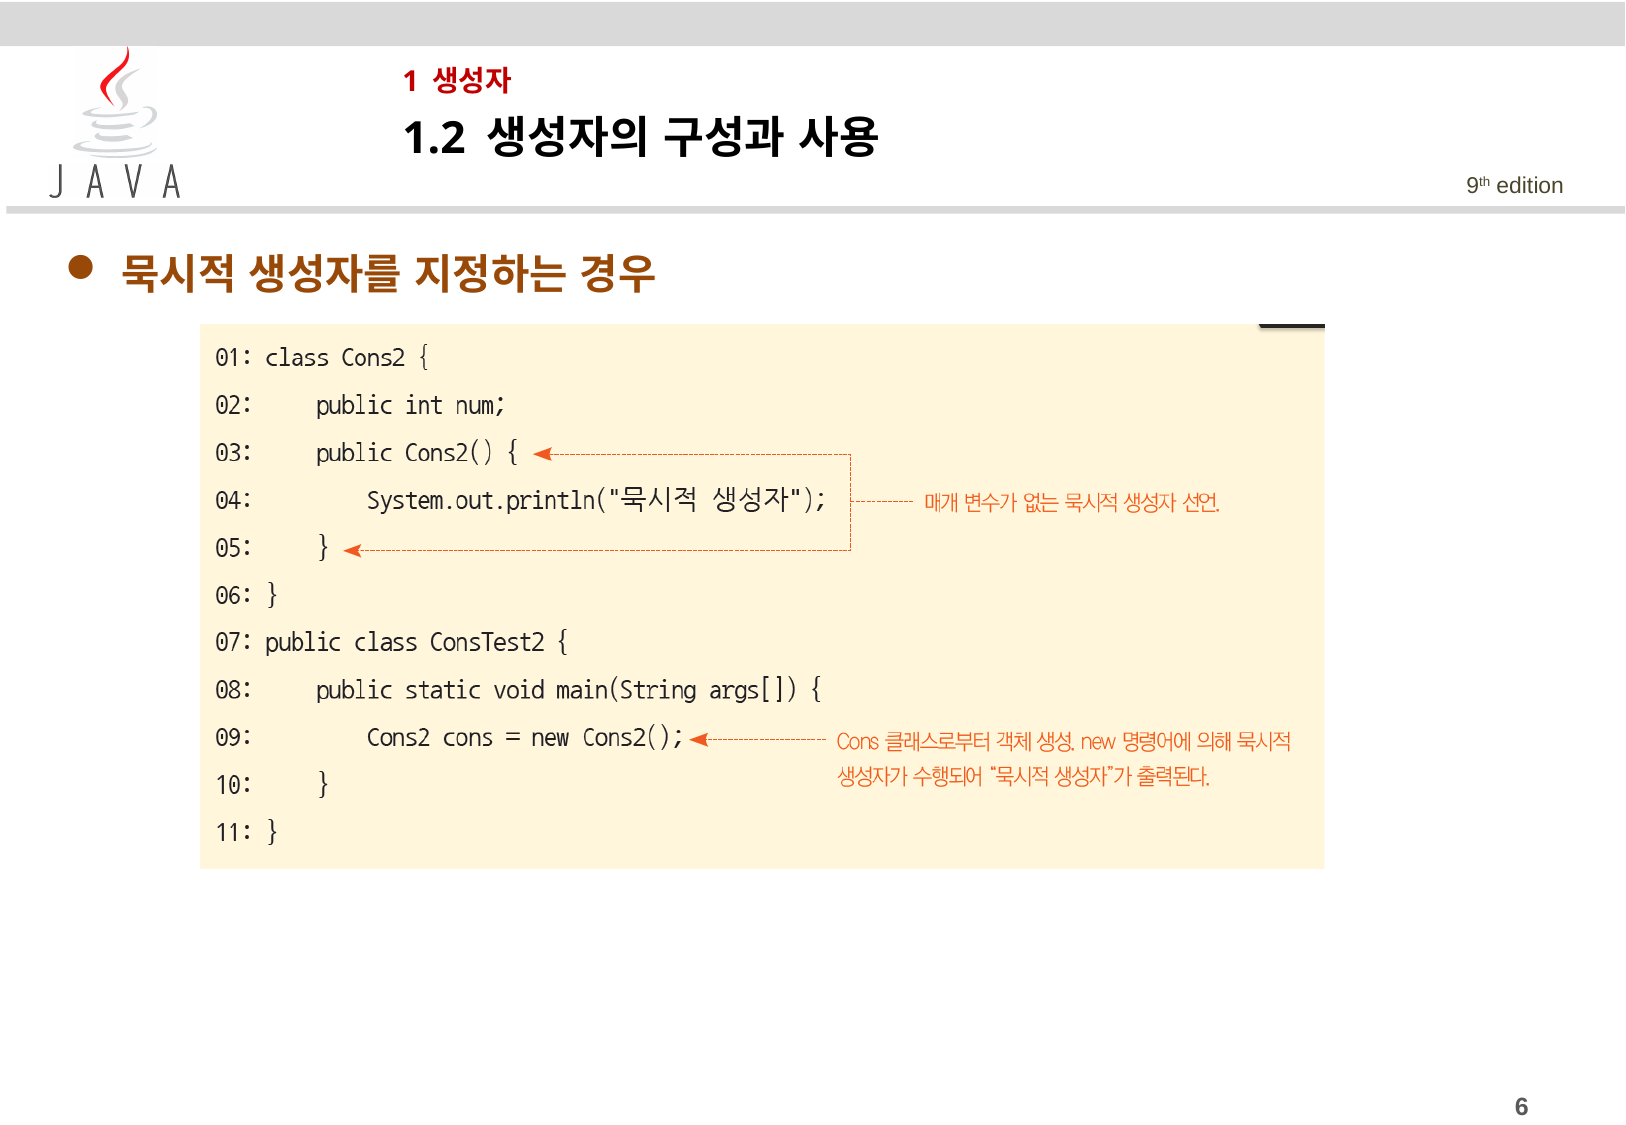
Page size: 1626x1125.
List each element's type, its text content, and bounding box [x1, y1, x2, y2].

picture [199, 324, 1326, 870]
list 묵시적 생성자를 지정하는 경우 [48, 223, 1564, 1064]
picture [49, 164, 180, 198]
slide_number 6 [1164, 1074, 1544, 1125]
title 1 생성자 [387, 54, 1393, 105]
list 1.2 생성자의 구성과 사용 [387, 101, 1545, 171]
picture [73, 46, 157, 158]
